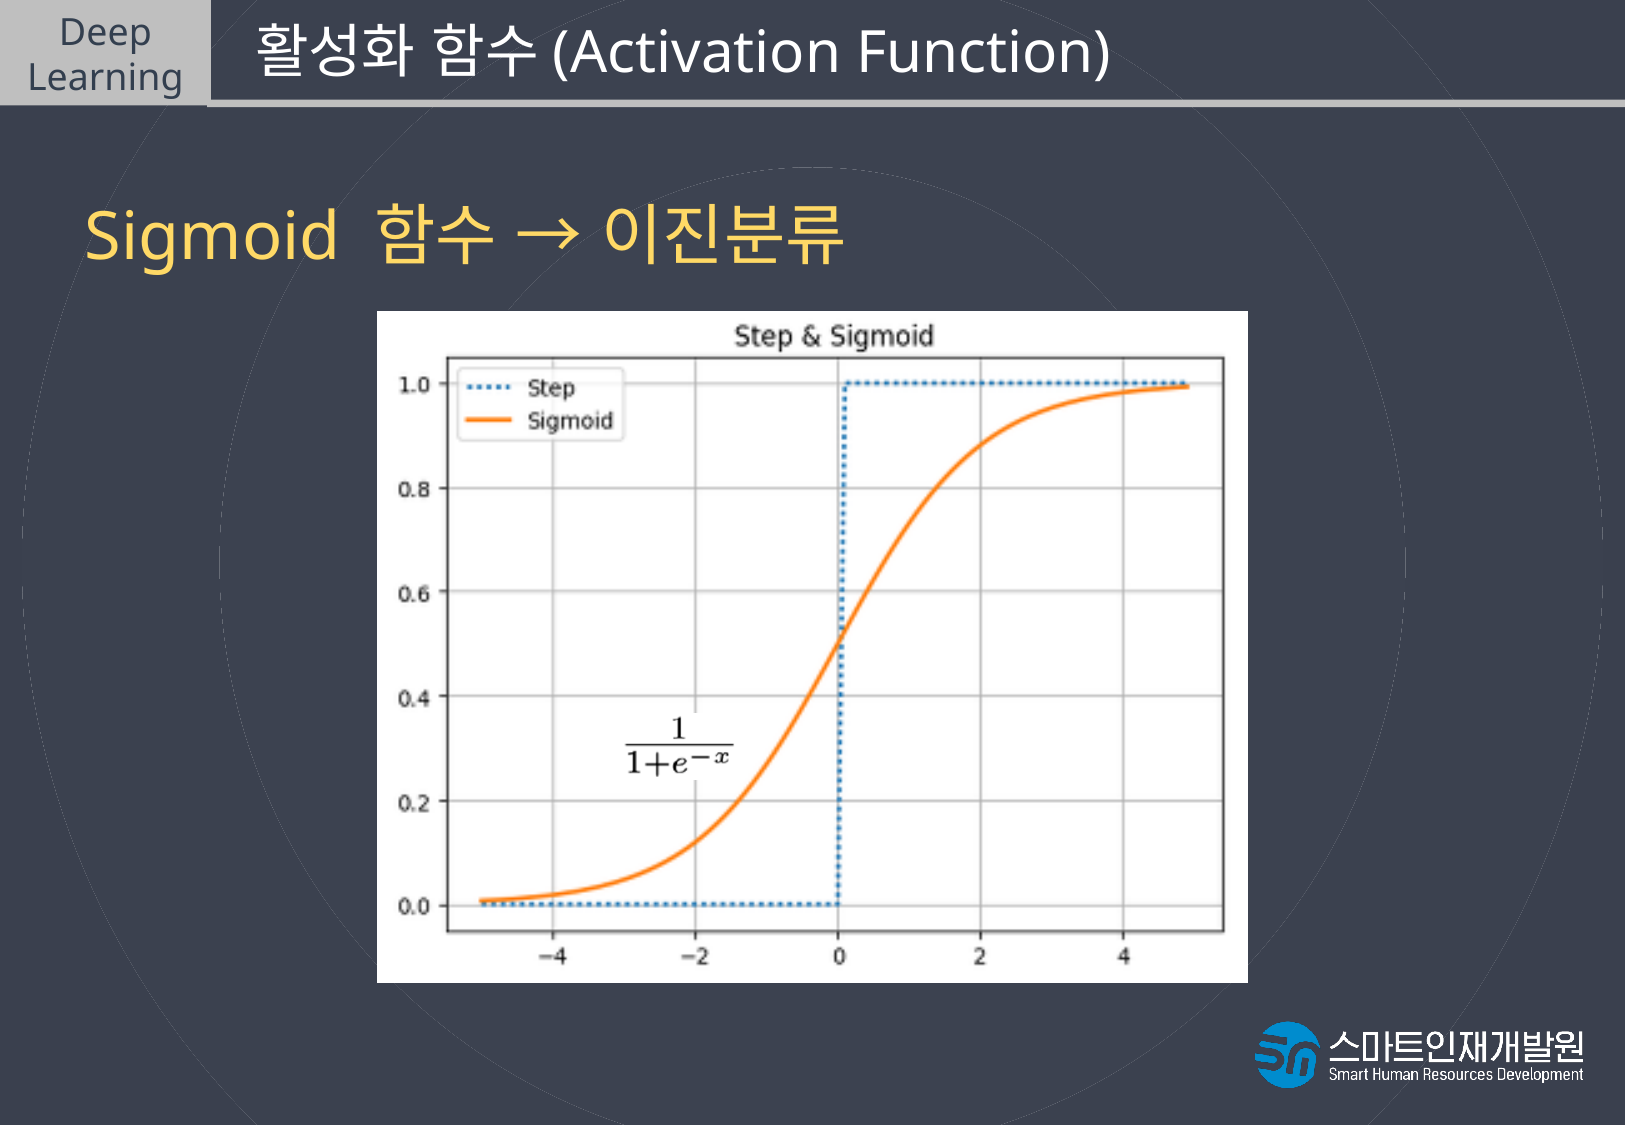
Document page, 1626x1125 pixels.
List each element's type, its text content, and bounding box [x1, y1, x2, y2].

text_box Deep Learning [0, 0, 211, 106]
text_box 활성화 함수(Activation Function) [212, 6, 1625, 93]
text_box [206, 99, 1625, 108]
picture [377, 311, 1248, 983]
picture [1239, 1007, 1600, 1102]
text_box Sigmoid 함수 → 이진분류 [70, 185, 863, 280]
